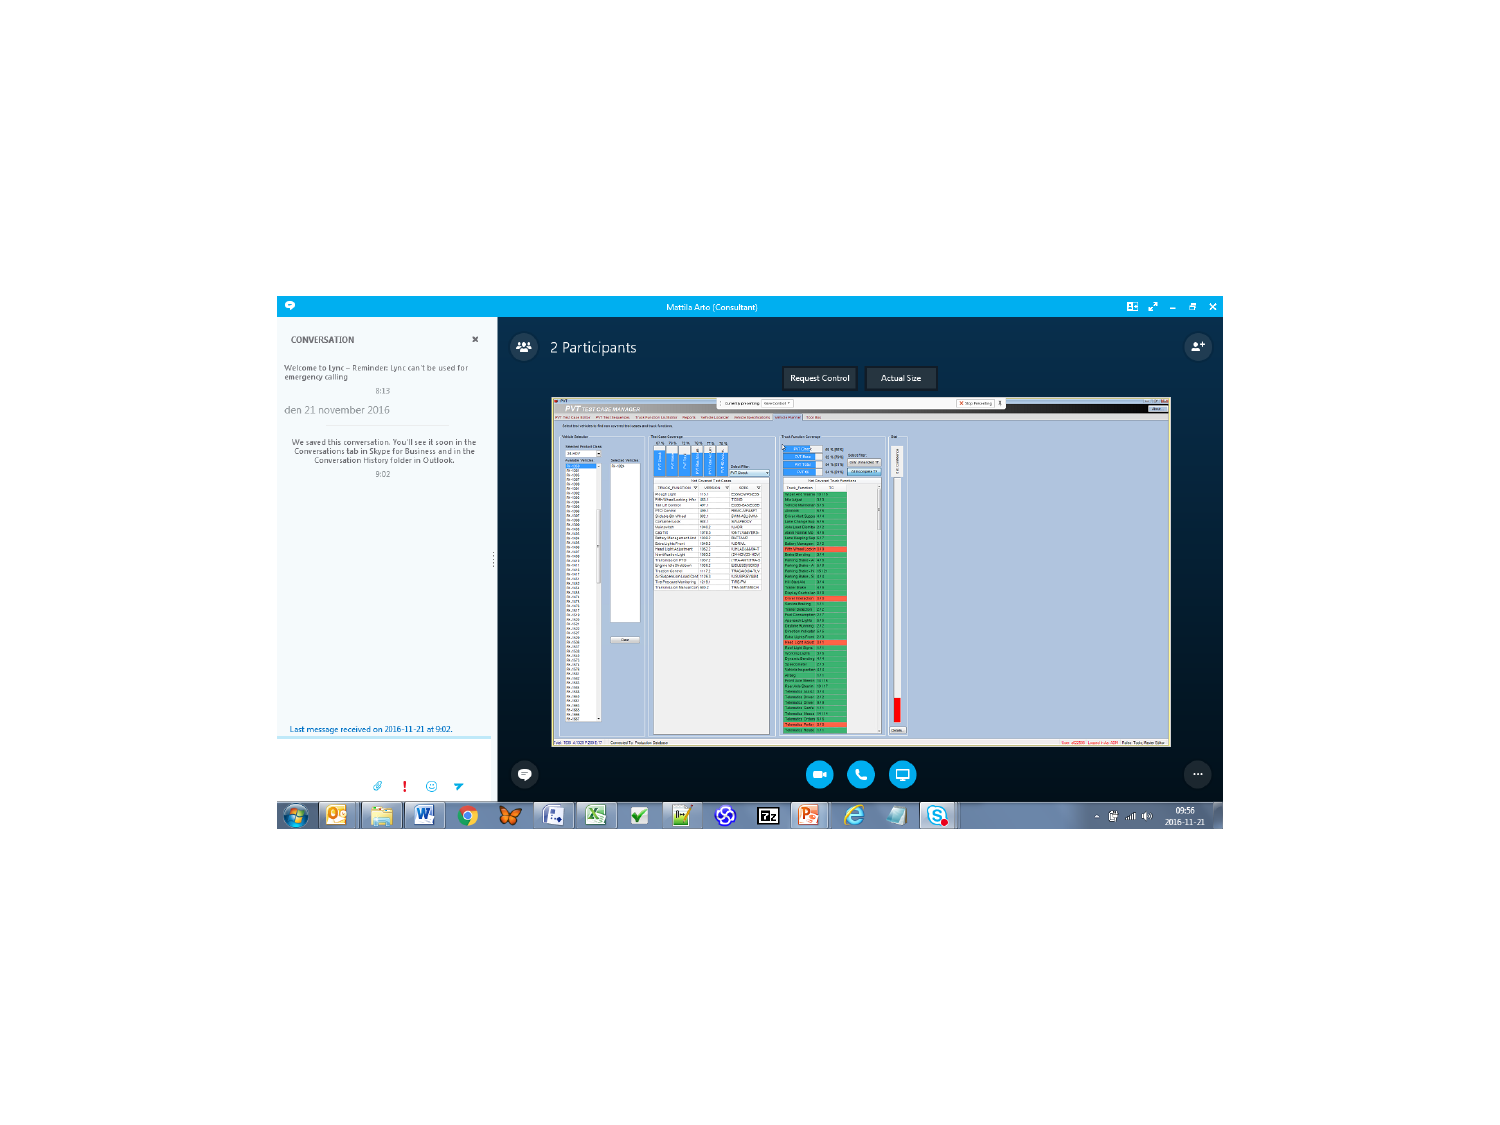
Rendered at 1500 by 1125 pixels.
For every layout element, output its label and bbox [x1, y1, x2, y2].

picture [286, 302, 294, 308]
picture [277, 318, 1223, 829]
